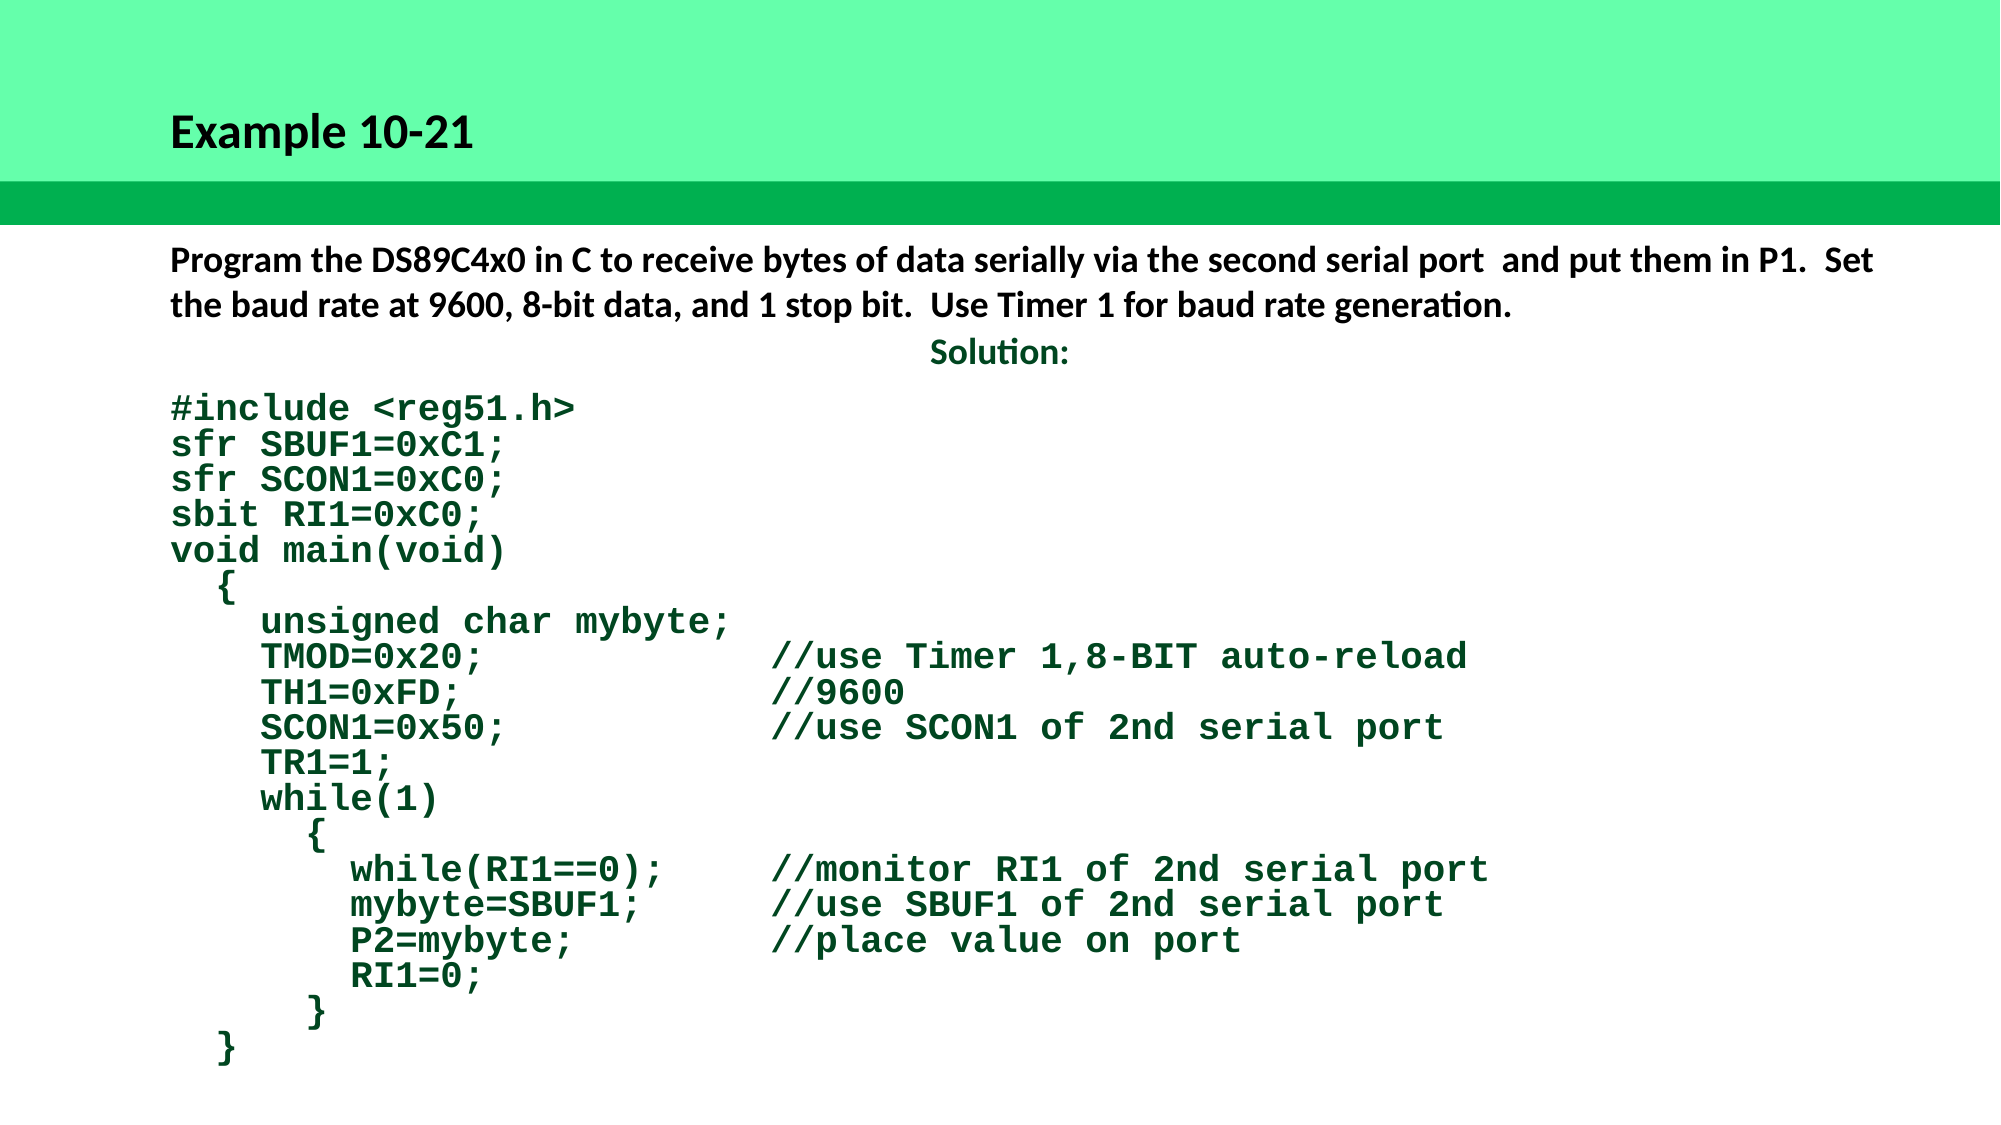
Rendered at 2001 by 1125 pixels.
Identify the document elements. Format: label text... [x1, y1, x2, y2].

text_box Example 10-21 [155, 90, 1845, 166]
text_box [0, 0, 2000, 182]
text_box Solution: [0, 322, 2000, 379]
text_box Program the DS89C4x0 in C to receive bytes of data serially via the second serial port and put them in P1. Set the baud rate at 9600, 8-bit data, and 1 stop bit. Use Timer 1 for baud rate generation. [155, 227, 1892, 322]
text_box [0, 182, 2000, 226]
text_box #include <reg51.h> sfr SBUF1=0xC1; sfr SCON1=0xC0; sbit RI1=0xC0; void main(void) { unsigned char mybyte; TMOD=0x20; //use Timer 1,8-BIT auto-reload TH1=0xFD; //9600 SCON1=0x50; //use SCON1 of 2nd serial port TR1=1; while(1) { while(RI1==0); //monitor RI1 of 2nd serial port mybyte=SBUF1; //use SBUF1 of 2nd serial port P2=mybyte; //place value on port RI1=0; } } [155, 385, 1892, 1074]
